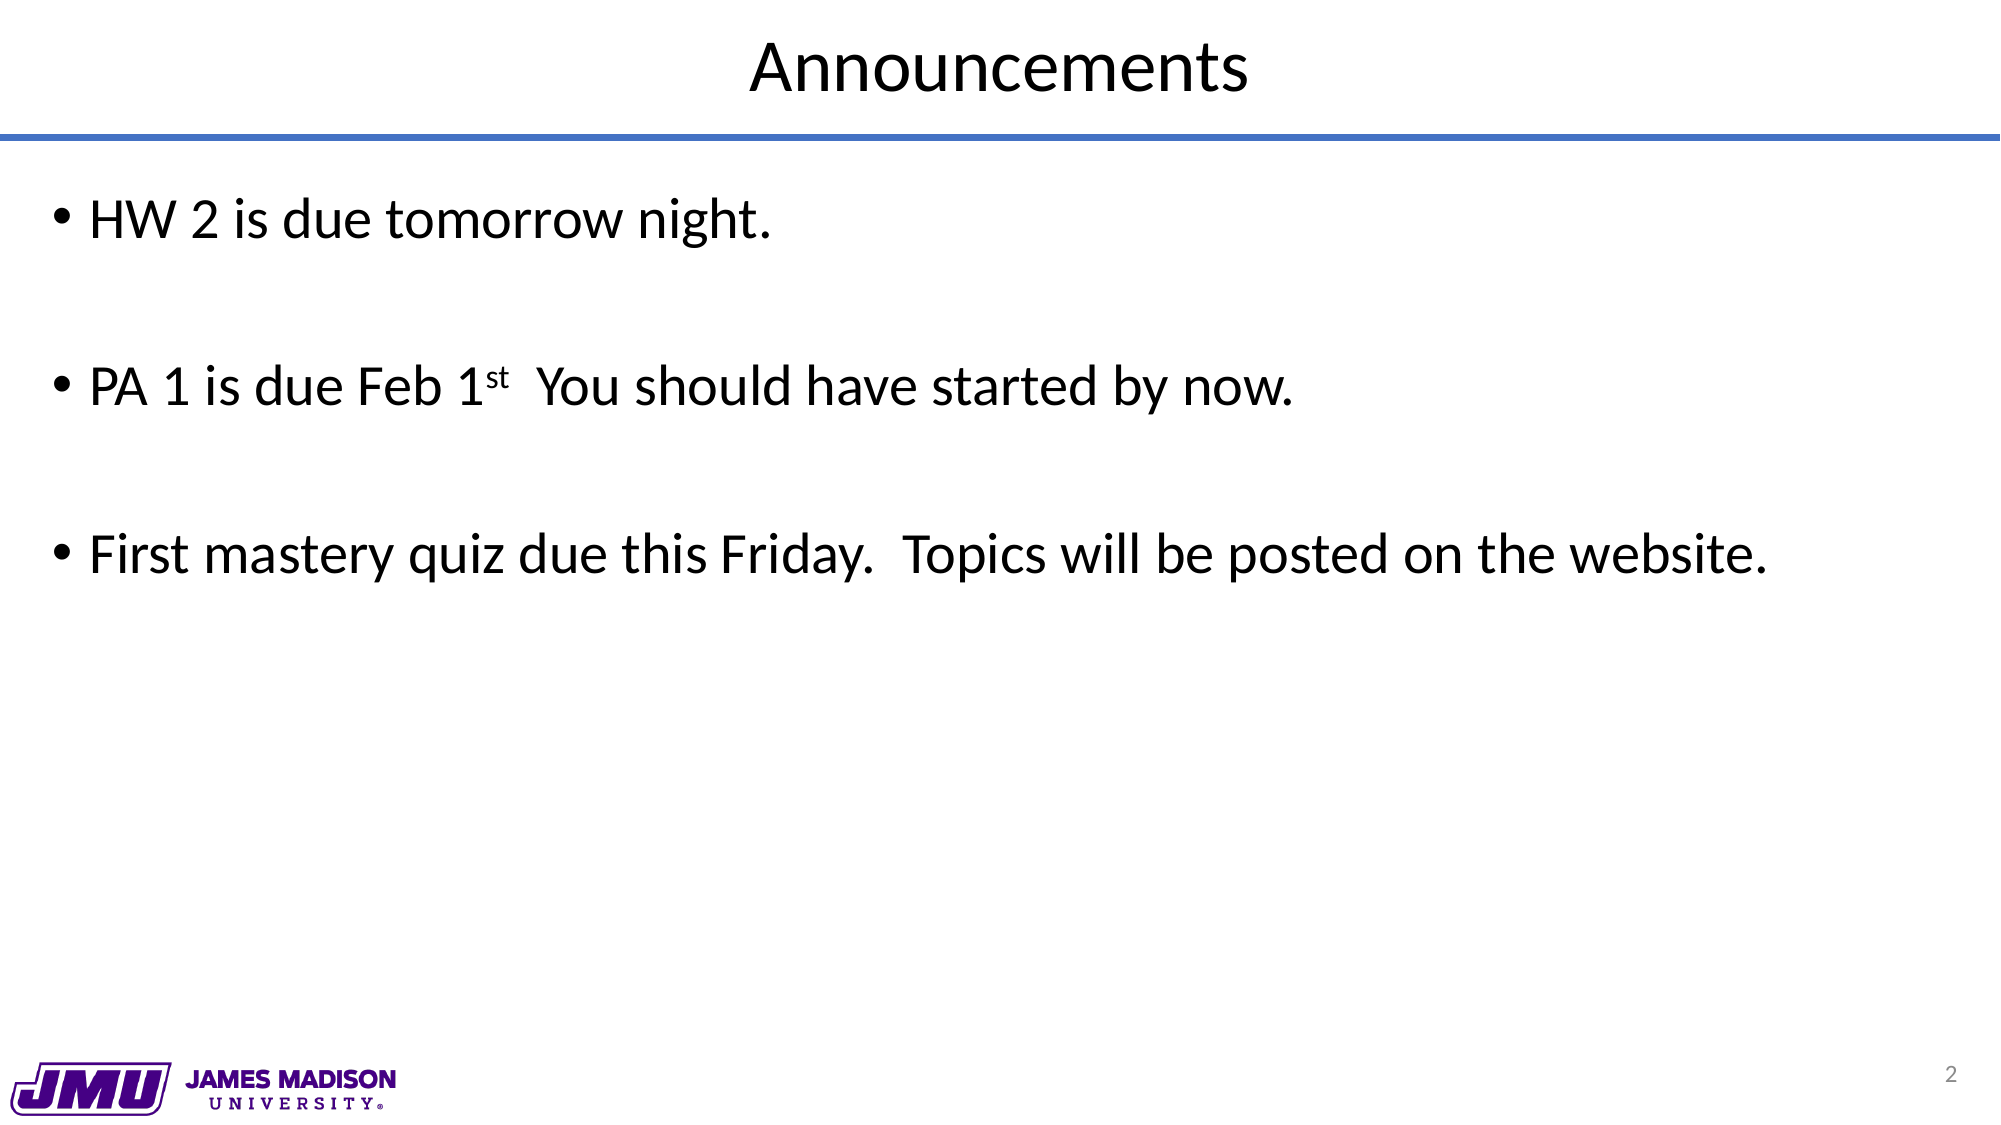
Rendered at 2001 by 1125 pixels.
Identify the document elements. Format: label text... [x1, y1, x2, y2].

title Announcements [0, 0, 2000, 134]
slide_number 2 [1870, 1042, 1973, 1103]
picture [0, 1042, 410, 1125]
list HW 2 is due tomorrow night. PA 1 is due Feb 1st You should have started by now. First mastery quiz due this Friday. Topics will be posted on the website. [36, 180, 1841, 988]
